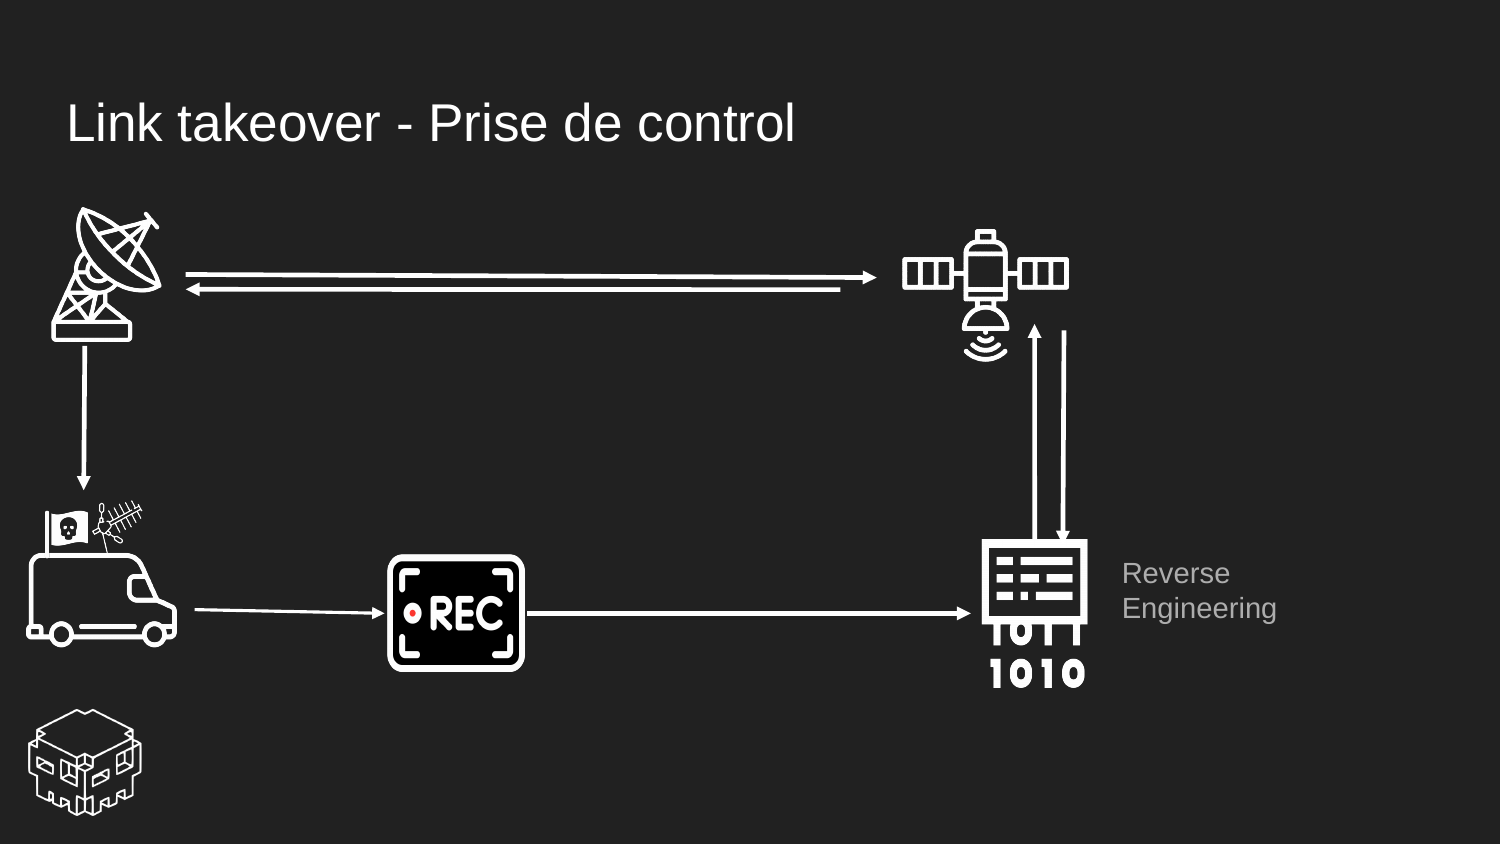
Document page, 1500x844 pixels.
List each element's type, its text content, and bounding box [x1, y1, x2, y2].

picture [886, 176, 1085, 374]
picture [19, 495, 195, 828]
picture [50, 206, 186, 343]
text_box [194, 609, 385, 614]
title Link takeover - Prise de control [51, 72, 1449, 167]
picture [970, 539, 1099, 688]
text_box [185, 274, 877, 278]
text_box Reverse Engineering [1106, 539, 1424, 747]
picture [384, 530, 528, 697]
